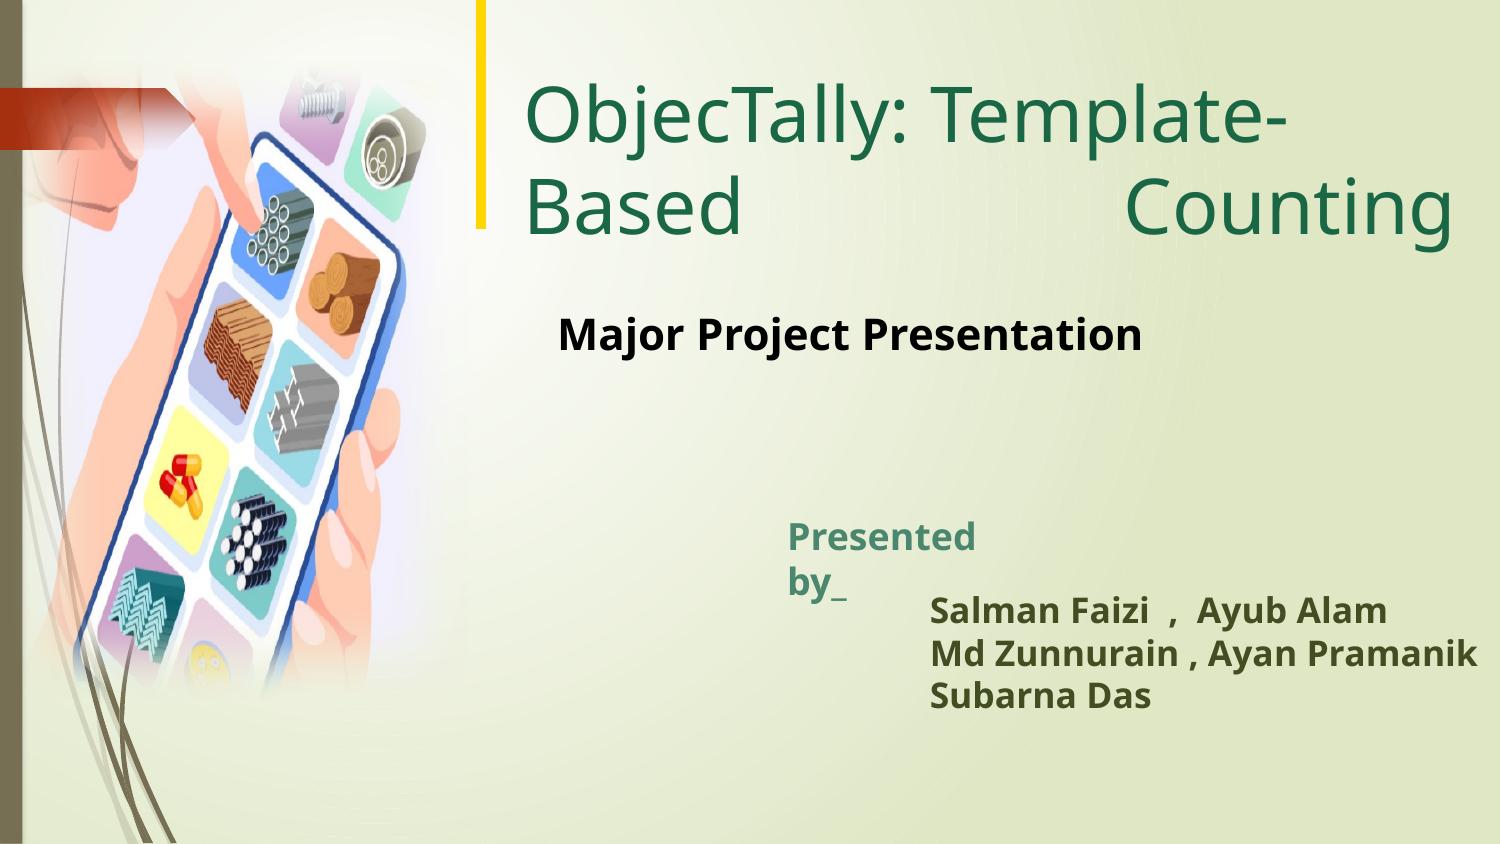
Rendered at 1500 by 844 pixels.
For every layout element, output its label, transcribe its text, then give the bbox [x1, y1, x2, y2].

text_box Presented by_ [772, 505, 1061, 656]
text_box ObjecTally: Template-Based Counting [508, 57, 1500, 326]
picture [6, 57, 471, 808]
text_box Major Project Presentation [542, 326, 1162, 374]
text_box Salman Faizi , Ayub Alam Md Zunnurain , Ayan Pramanik Subarna Das [914, 580, 1500, 724]
